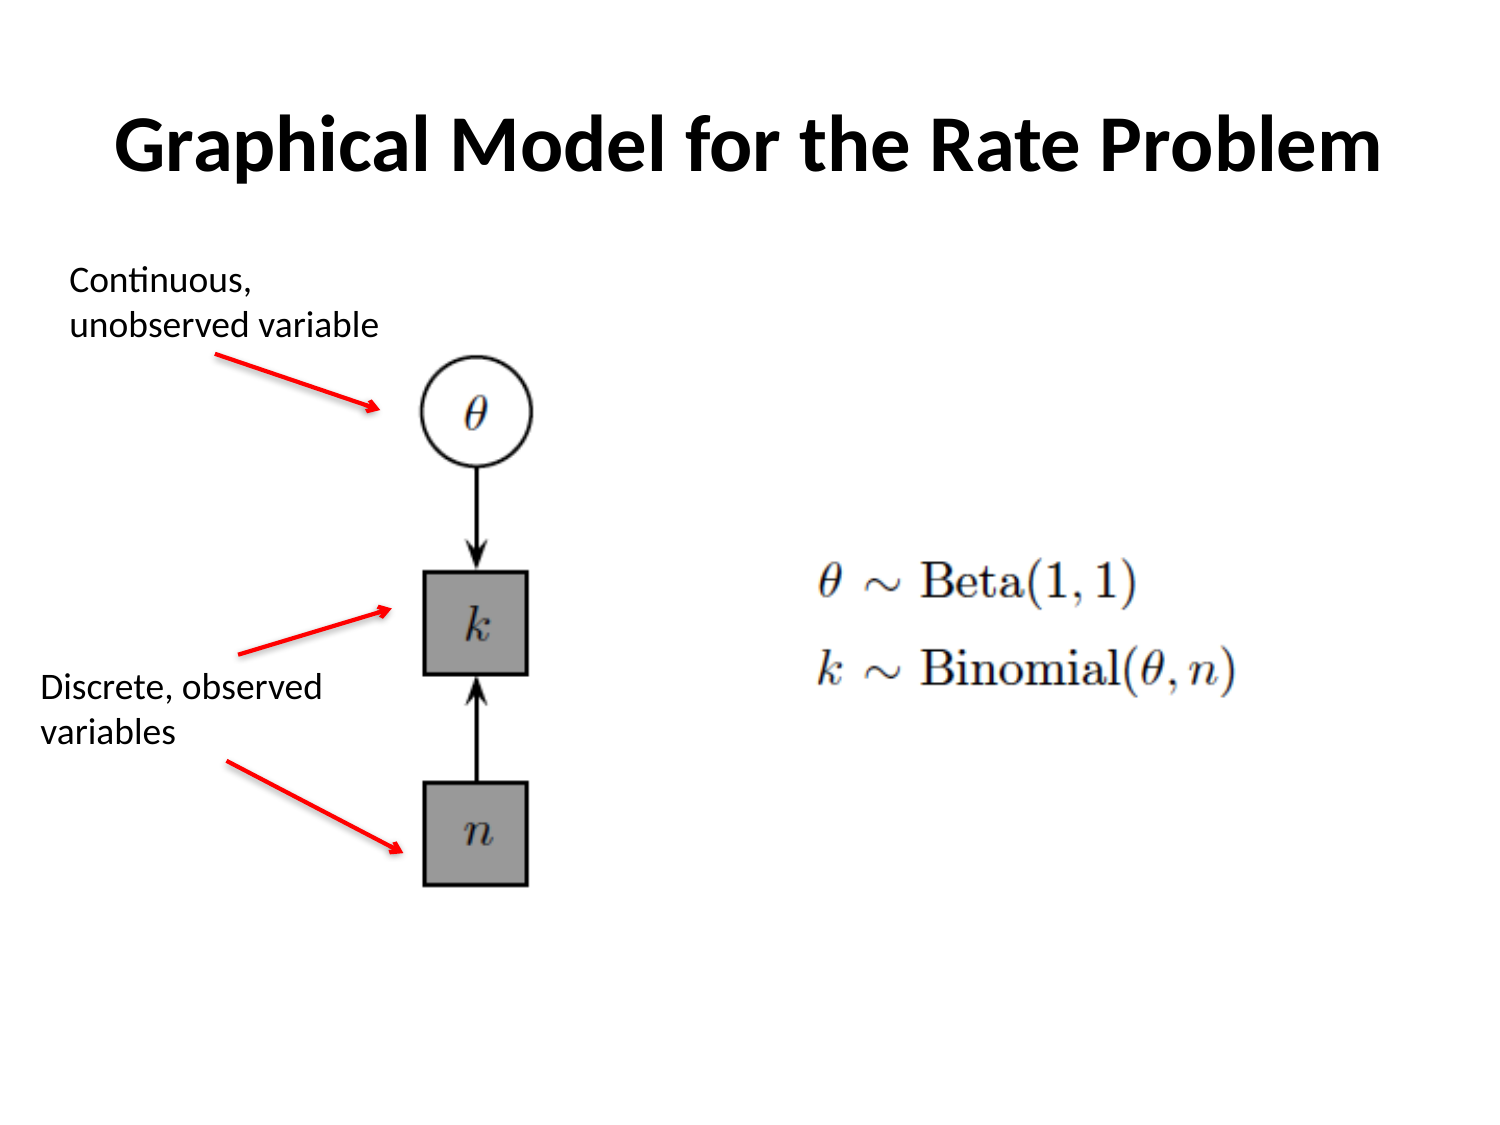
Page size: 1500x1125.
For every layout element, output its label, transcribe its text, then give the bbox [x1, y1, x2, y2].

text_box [226, 760, 404, 854]
text_box Discrete, observed variables [25, 654, 194, 760]
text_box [237, 608, 393, 655]
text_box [214, 353, 381, 411]
text_box Continuous, unobserved variable [54, 247, 404, 353]
title Graphical Model for the Rate Problem [75, 45, 1425, 233]
picture [199, 312, 1313, 922]
